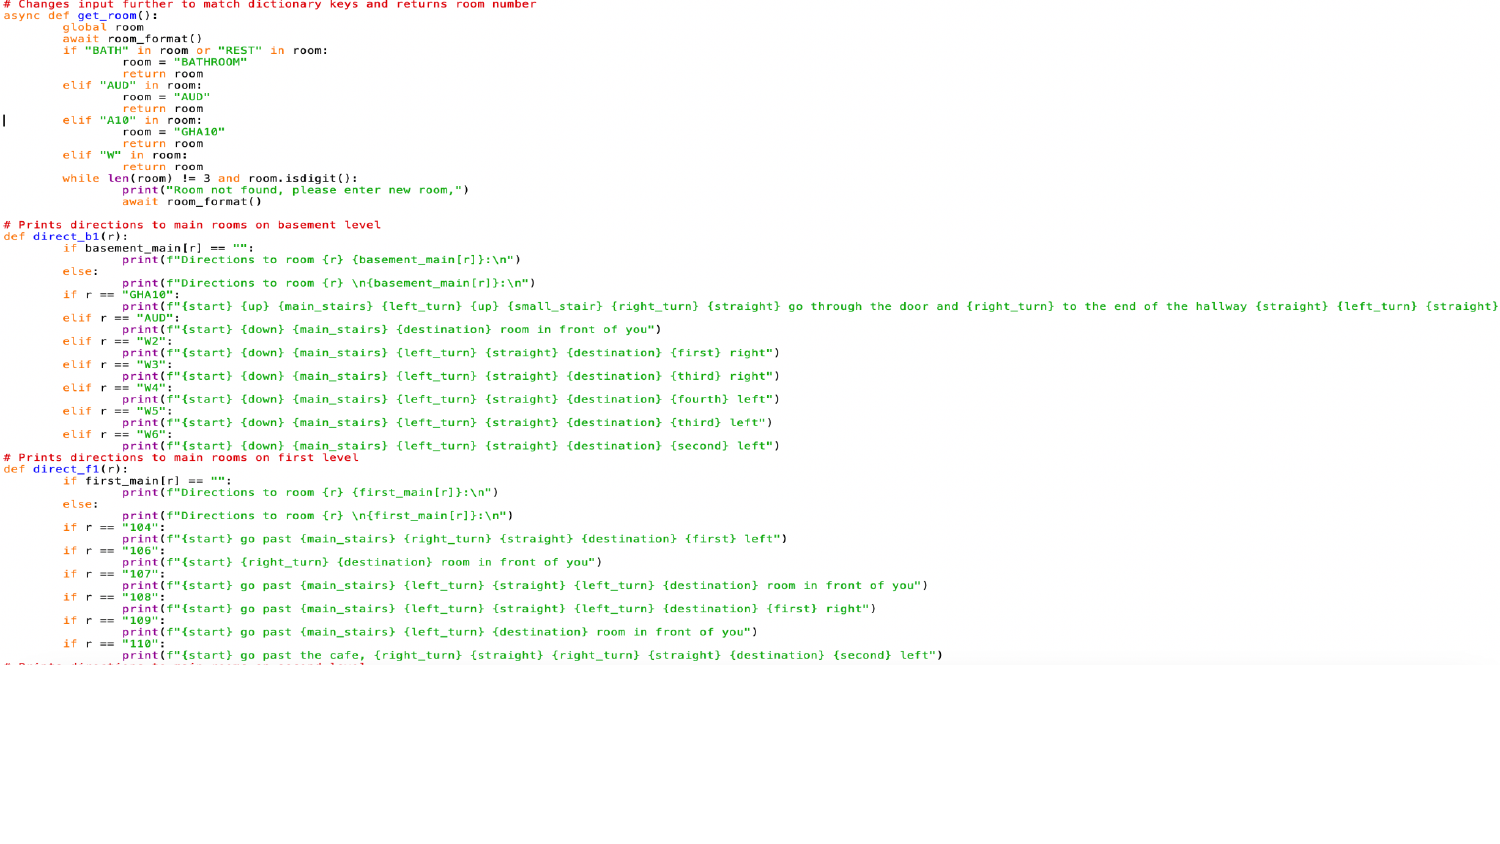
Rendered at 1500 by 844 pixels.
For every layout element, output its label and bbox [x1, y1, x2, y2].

picture [0, 0, 1500, 666]
